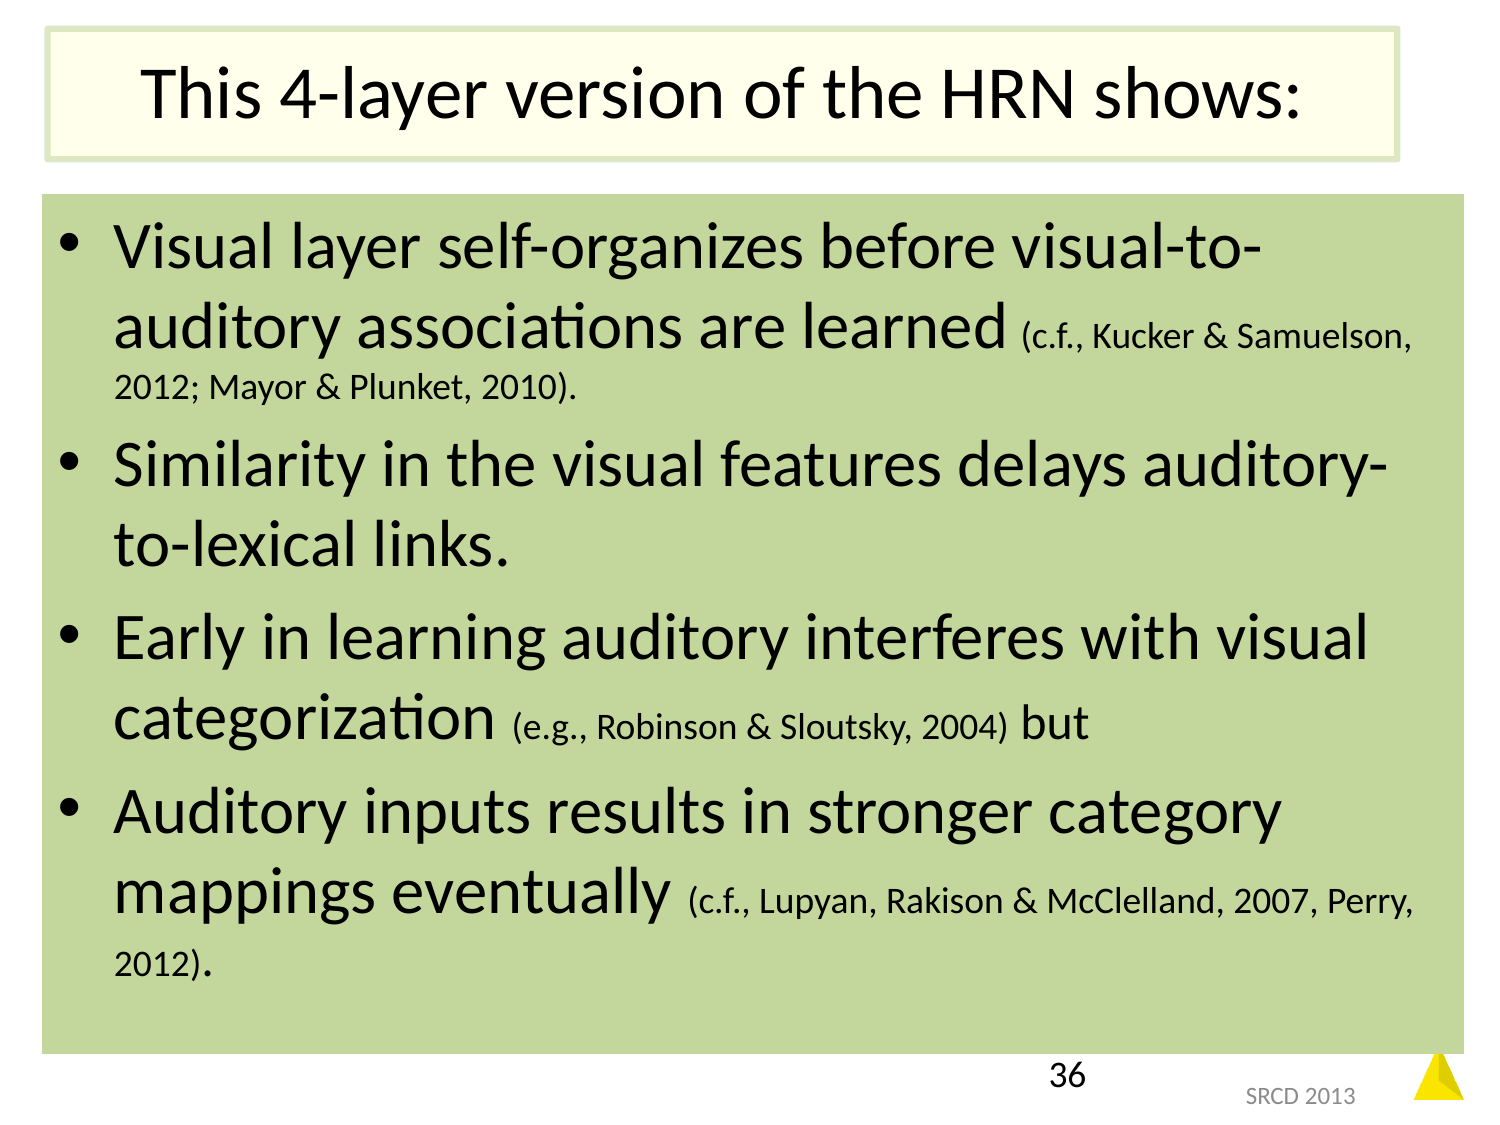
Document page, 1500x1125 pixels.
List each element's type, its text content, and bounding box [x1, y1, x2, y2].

footer SRCD 2013 [1188, 1064, 1414, 1125]
text_box [49, 155, 1400, 258]
list Visual layer self-organizes before visual-to-auditory associations are learned (c.f., Kucker & Samuelson, 2012; Mayor & Plunket, 2010). Similarity in the visual features delays auditory-to-lexical links. Early in learning auditory interferes with visual categorization (e.g., Robinson & Sloutsky, 2004) but Auditory inputs results in stronger category mappings eventually (c.f., Lupyan, Rakison & McClelland, 2007, Perry, 2012). [42, 194, 1464, 1054]
slide_number 36 [1033, 1042, 1384, 1103]
title This 4-layer version of the HRN shows: [47, 28, 1398, 160]
